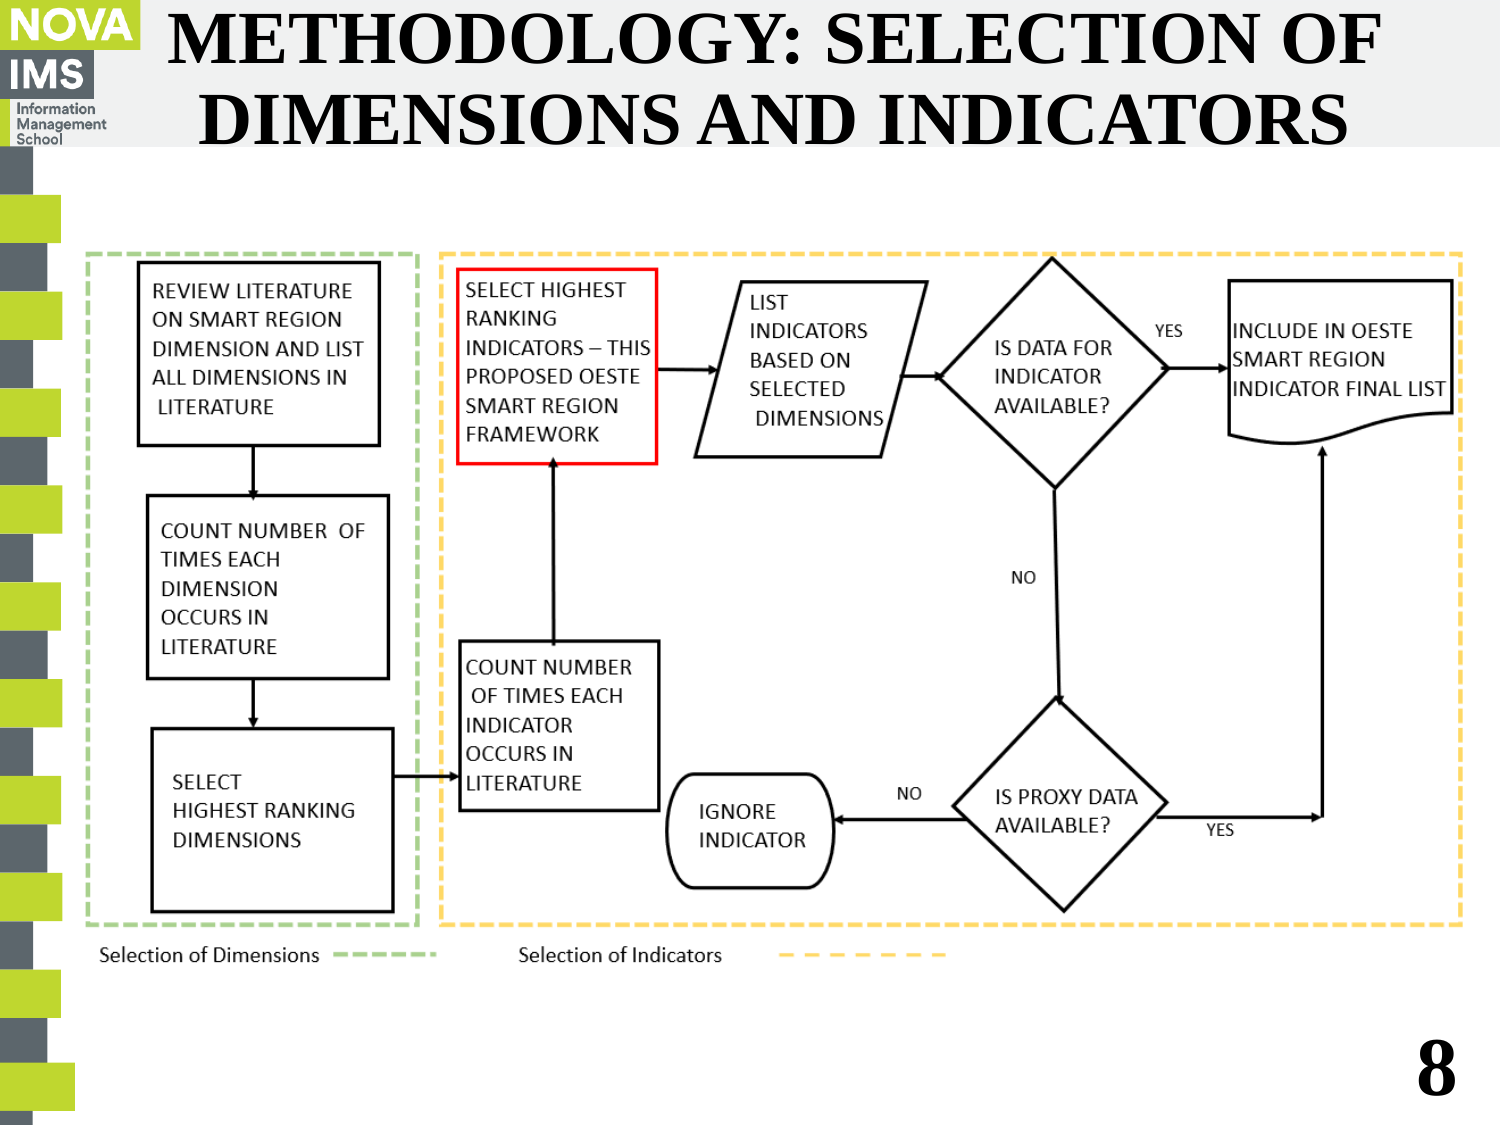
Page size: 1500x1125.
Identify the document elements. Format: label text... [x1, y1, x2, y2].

picture [62, 242, 1491, 995]
text_box 8 [1401, 1005, 1491, 1120]
title METHODOLOGY: SELECTION OF DIMENSIONS AND INDICATORS [69, 0, 1481, 185]
